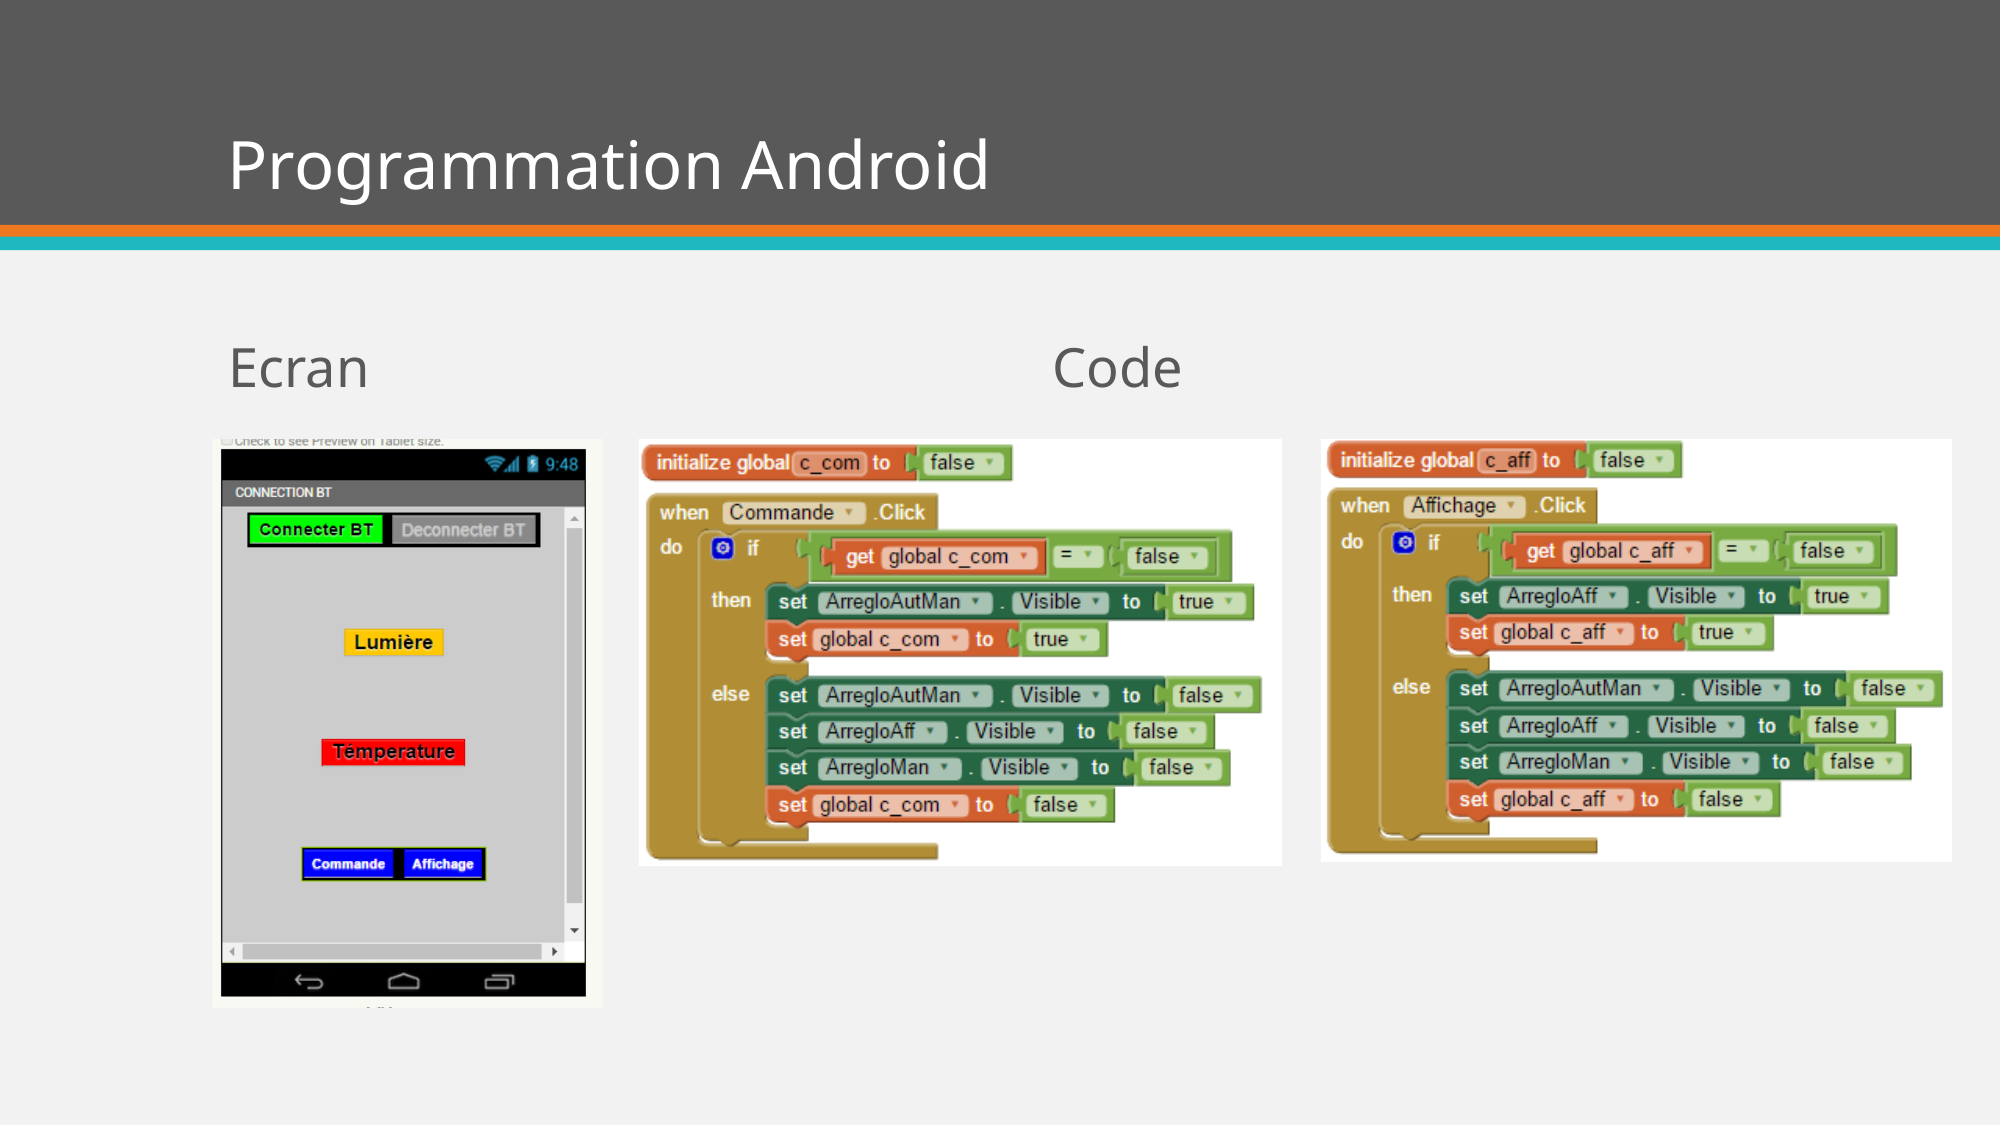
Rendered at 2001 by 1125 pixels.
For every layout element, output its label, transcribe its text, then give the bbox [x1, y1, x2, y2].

picture [1320, 438, 1952, 862]
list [638, 438, 1282, 866]
list Code [1037, 299, 1788, 440]
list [212, 439, 603, 1008]
title Programmation Android [212, 41, 1788, 212]
list Ecran [213, 299, 964, 440]
